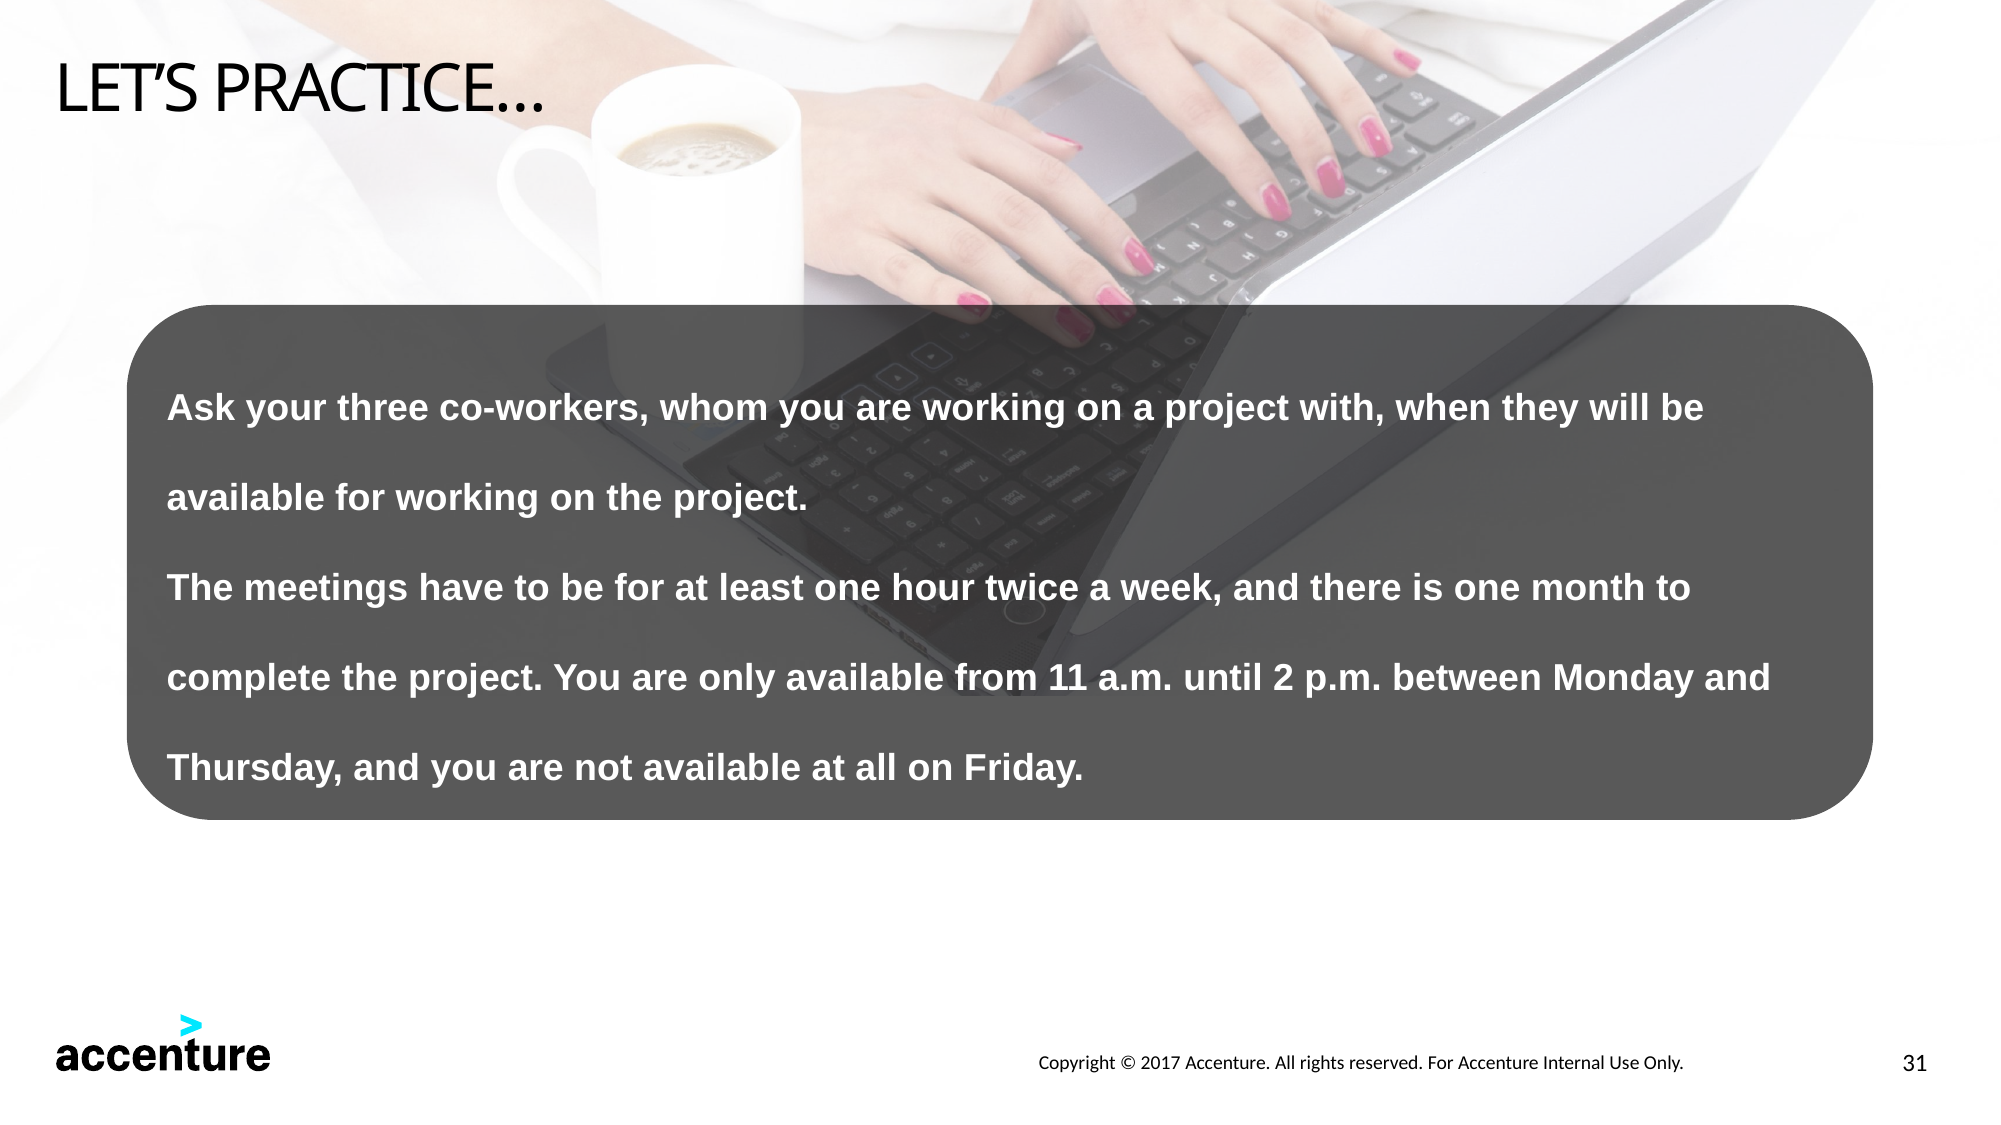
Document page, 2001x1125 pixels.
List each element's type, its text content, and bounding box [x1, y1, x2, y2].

text_box Ask your three co-workers, whom you are working on a project with, when they will be available for working on the project. The meetings have to be for at least one hour twice a week, and there is one month to complete the project. You are only available from 11 a.m. until 2 p.m. between Monday and Thursday, and you are not available at all on Friday. [126, 707, 1874, 820]
text_box 31 [1816, 1045, 1943, 1077]
picture [0, 0, 2000, 696]
